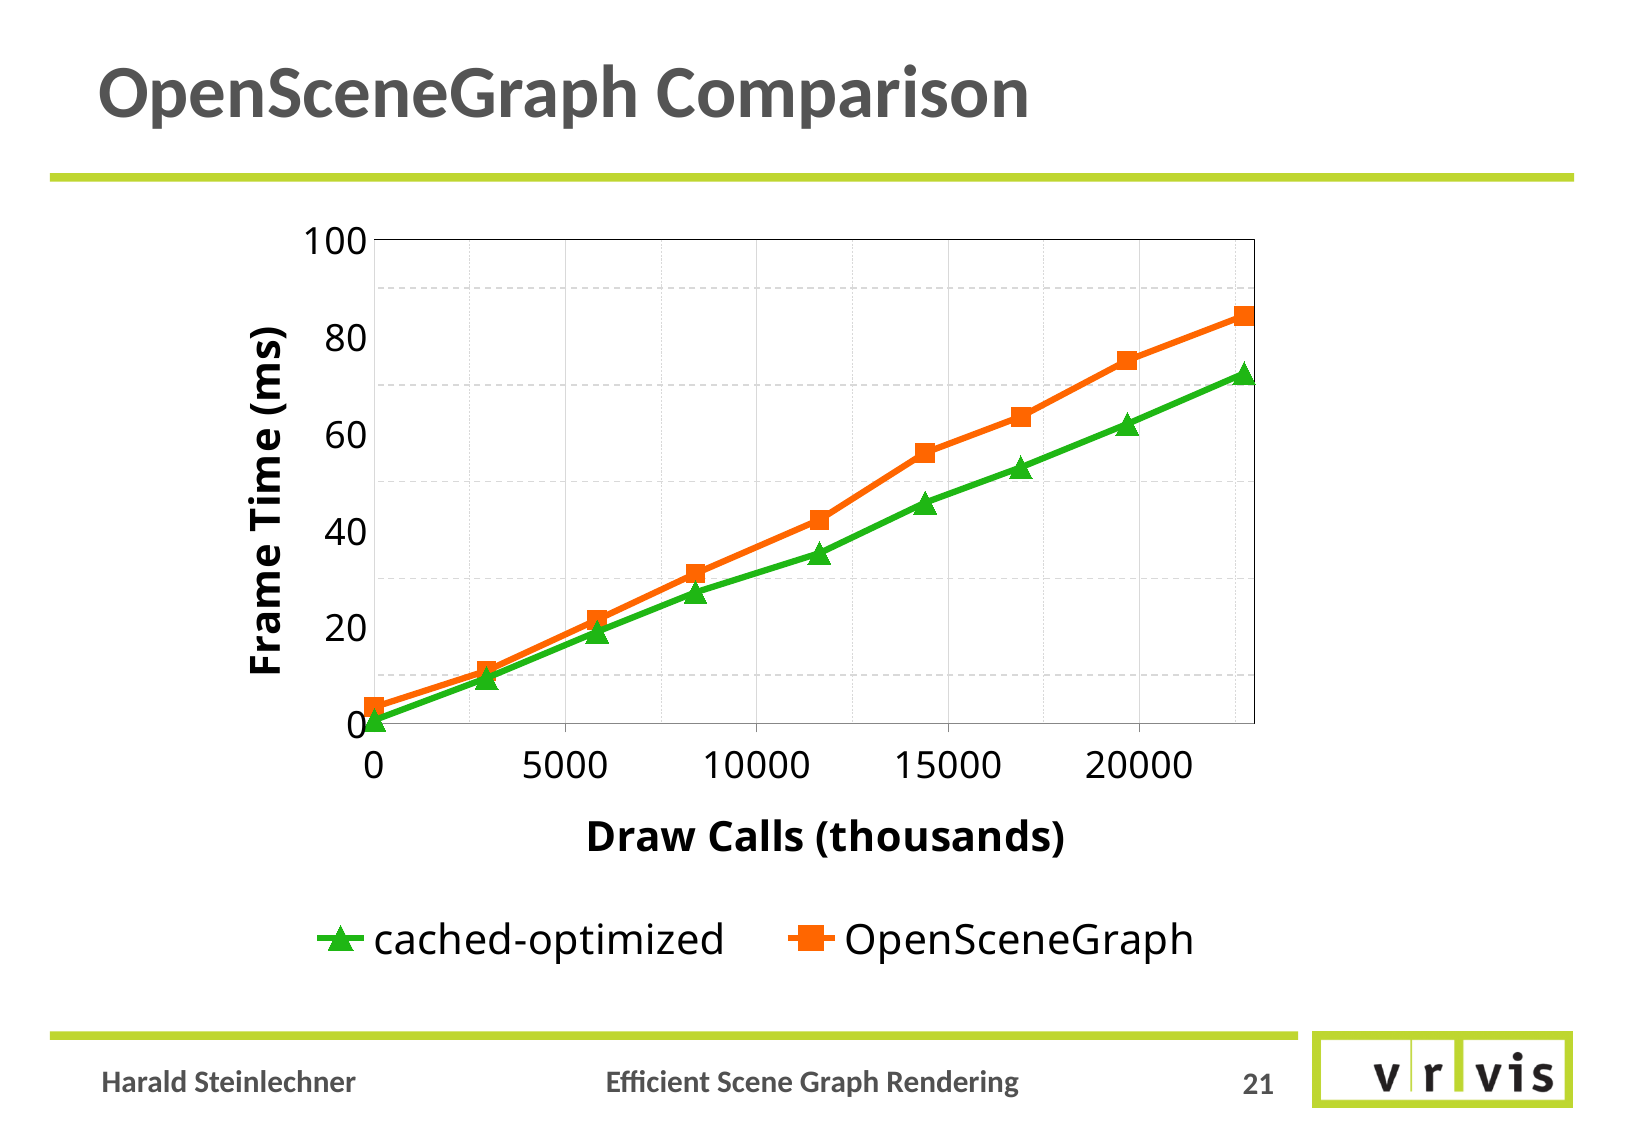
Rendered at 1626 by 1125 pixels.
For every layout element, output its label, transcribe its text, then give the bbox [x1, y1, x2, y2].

picture [1312, 1031, 1573, 1108]
slide_number 21 [1218, 1050, 1286, 1105]
title OpenSceneGraph Comparison [91, 17, 1534, 176]
chart [221, 213, 1330, 988]
